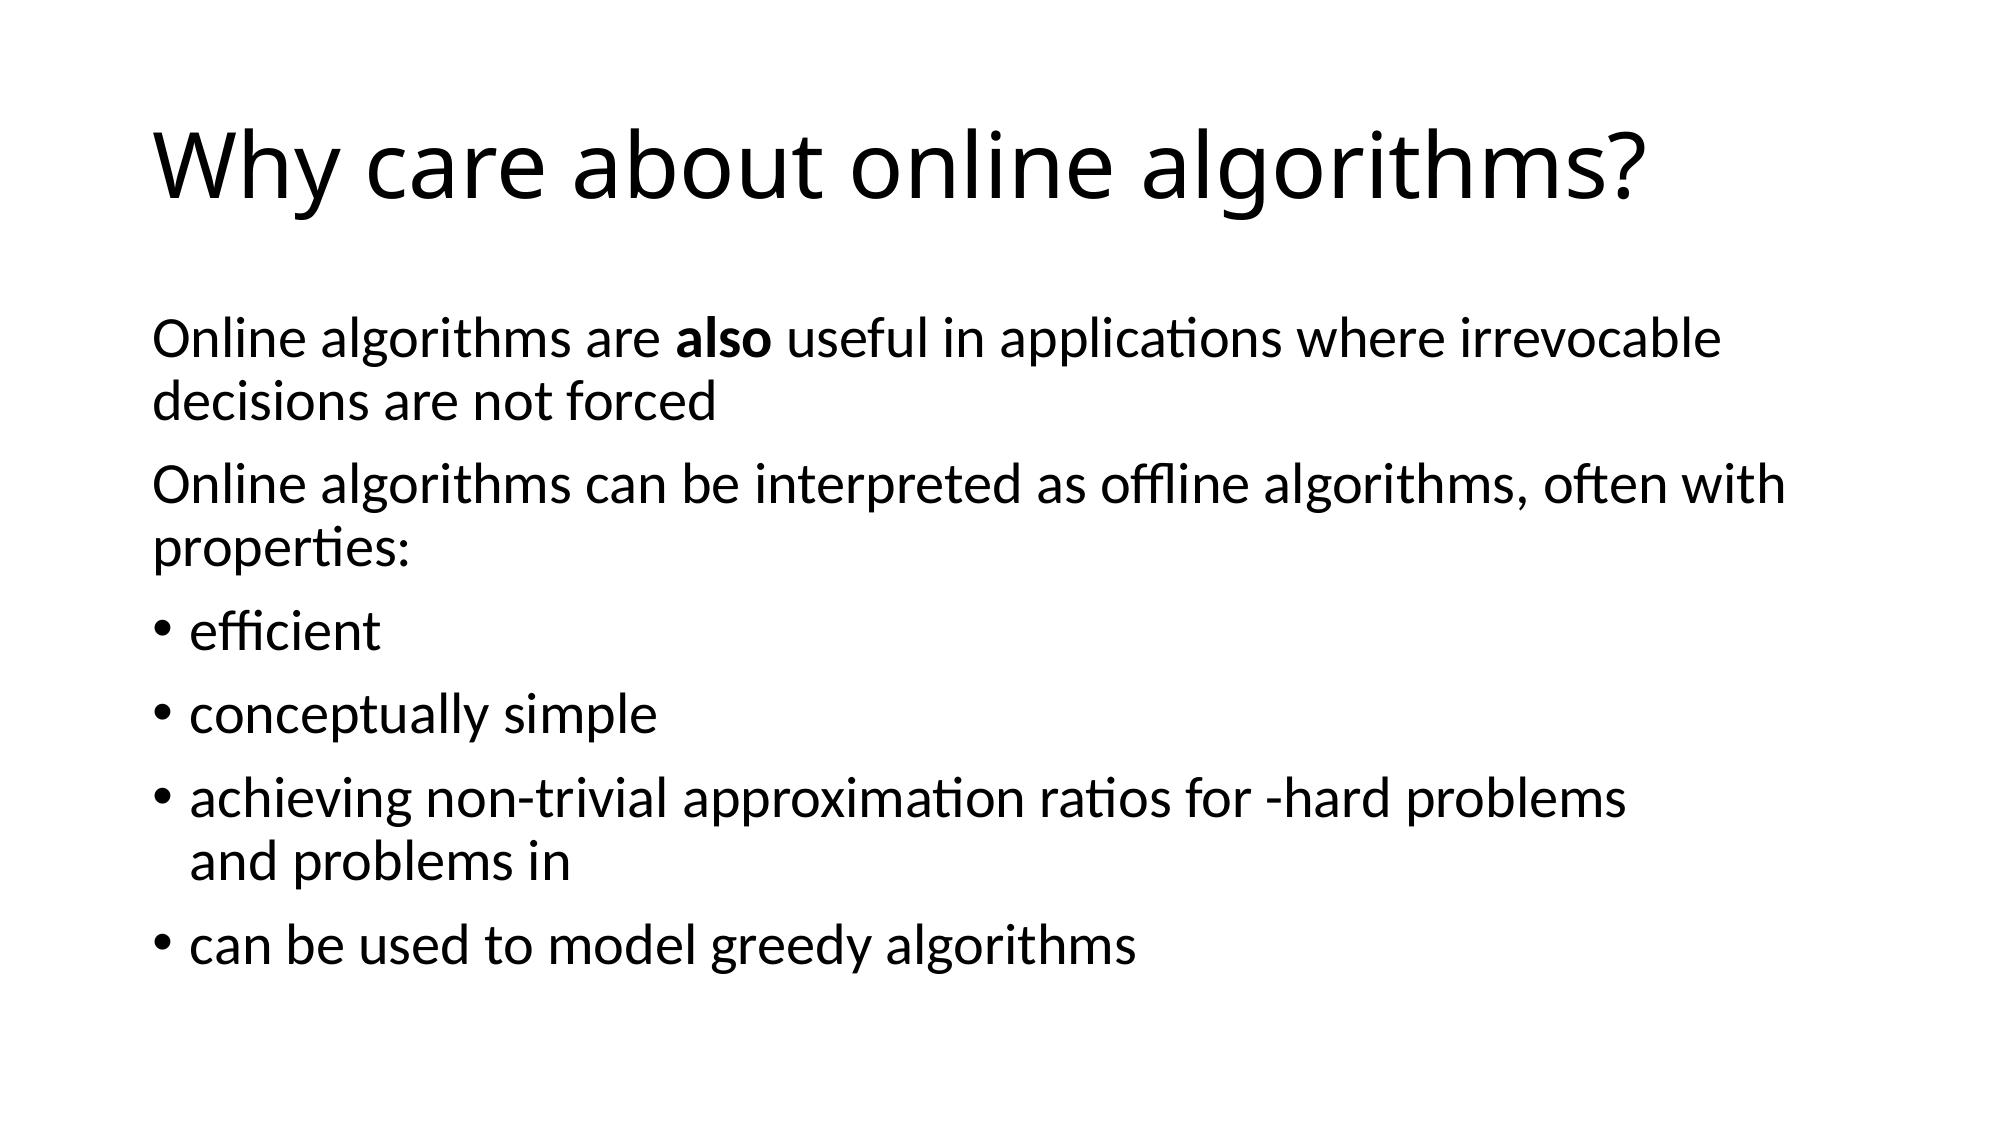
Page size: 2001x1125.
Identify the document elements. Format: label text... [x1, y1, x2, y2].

title Why care about online algorithms? [137, 59, 1863, 278]
